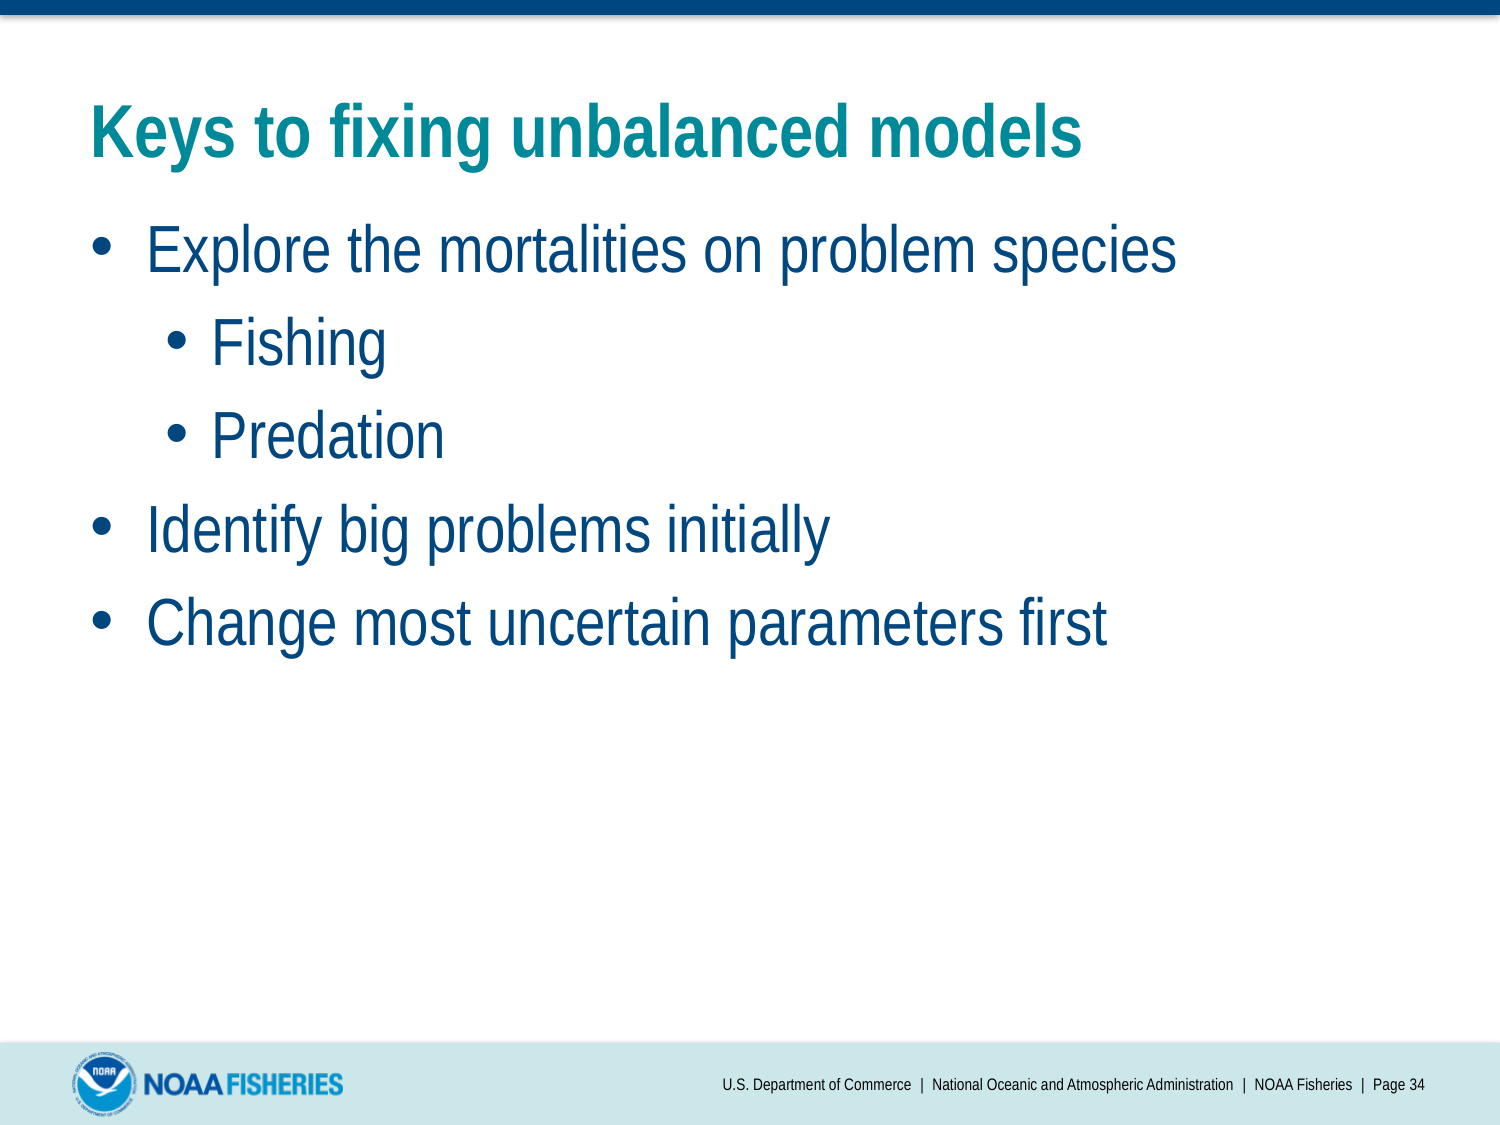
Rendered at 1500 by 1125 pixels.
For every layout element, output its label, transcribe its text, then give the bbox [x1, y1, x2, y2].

list Explore the mortalities on problem species Fishing Predation Identify big problems initially Change most uncertain parameters first [75, 198, 1425, 941]
title Keys to fixing unbalanced models [75, 75, 1425, 186]
picture [72, 1052, 343, 1117]
slide_number U.S. Department of Commerce | National Oceanic and Atmospheric Administration | NOAA Fisheries | Page 34 [375, 1042, 1425, 1125]
picture [334, 1077, 343, 1085]
